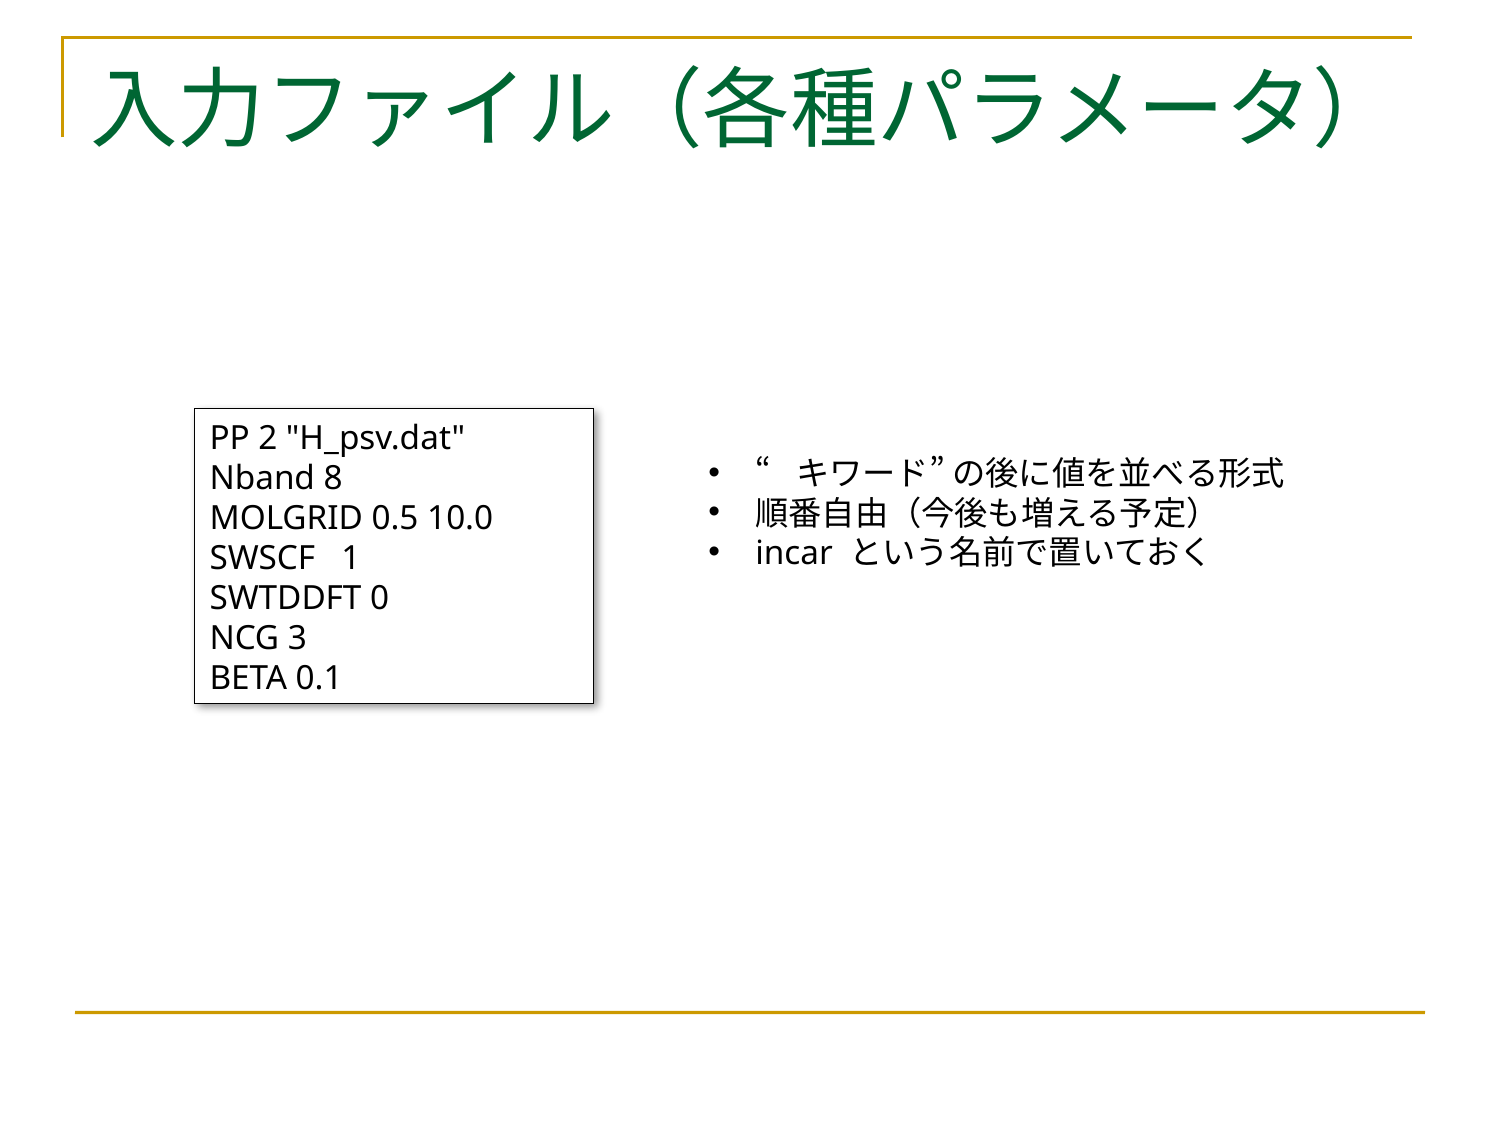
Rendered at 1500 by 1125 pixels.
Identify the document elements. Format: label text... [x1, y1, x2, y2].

text_box “キワード” の後に値を並べる形式 順番自由（今後も増える予定） incar という名前で置いておく [693, 444, 1300, 579]
title 入力ファイル（各種パラメータ） [75, 45, 1425, 233]
text_box PP 2 "H_psv.dat" Nband 8 MOLGRID 0.5 10.0 SWSCF 1 SWTDDFT 0 NCG 3 BETA 0.1 [194, 408, 594, 704]
